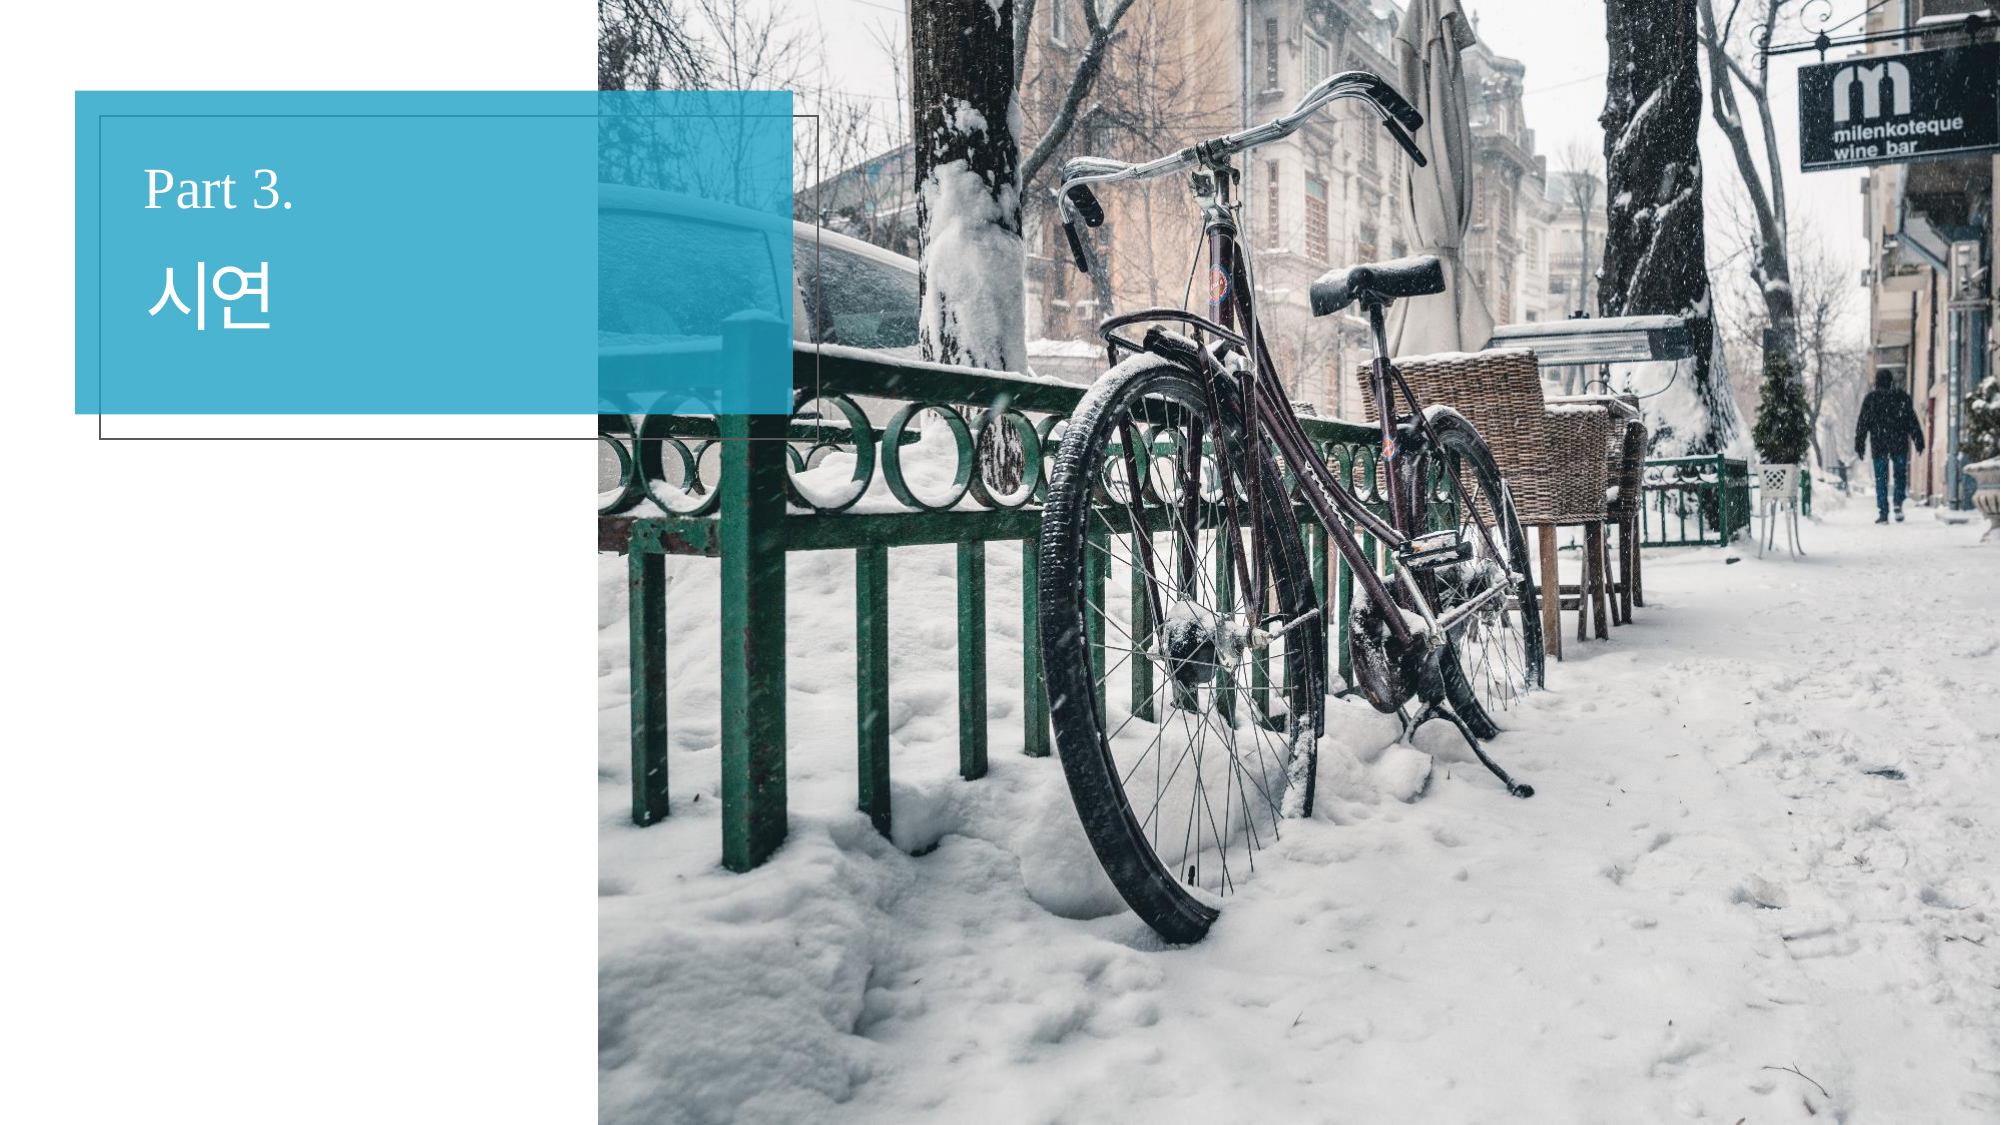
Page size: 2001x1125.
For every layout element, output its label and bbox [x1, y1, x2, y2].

picture [598, 0, 2000, 1125]
text_box [74, 90, 818, 440]
